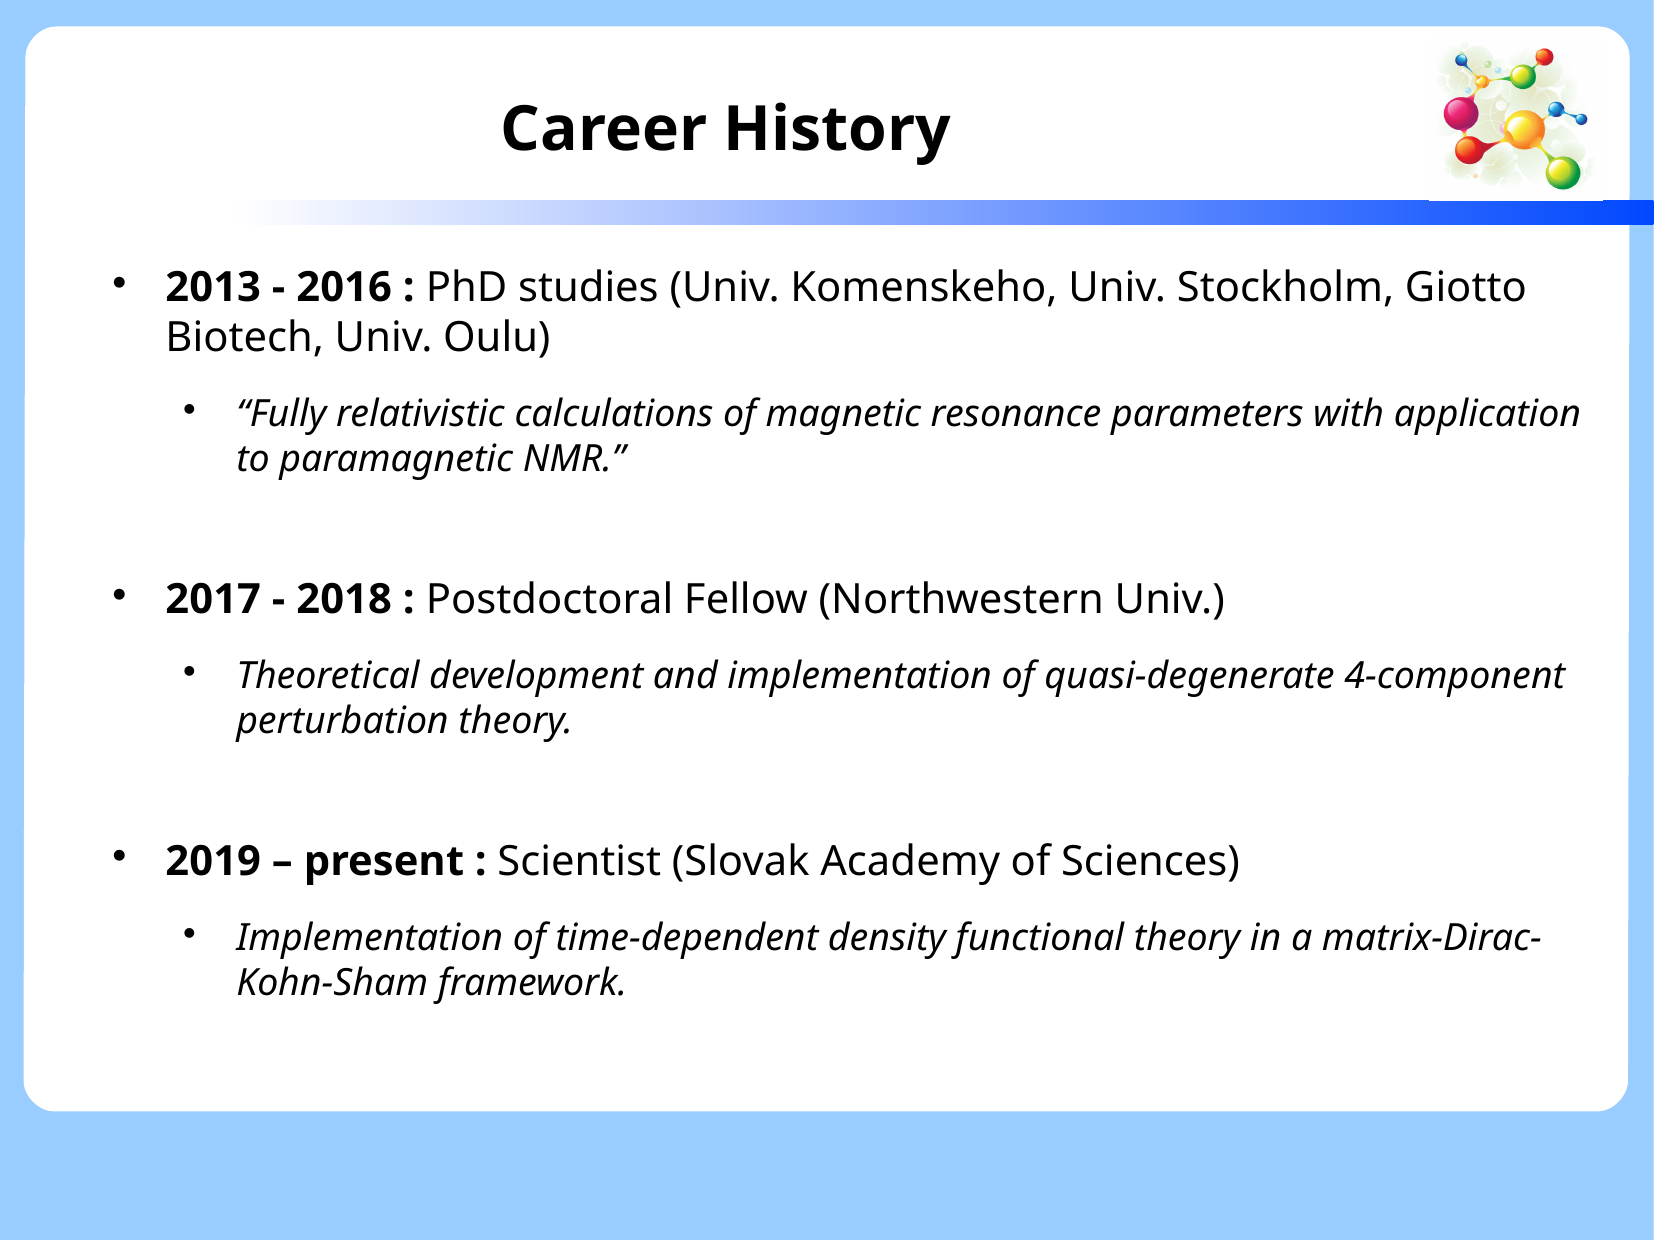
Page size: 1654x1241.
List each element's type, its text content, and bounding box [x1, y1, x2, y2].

picture [1428, 35, 1603, 201]
text_box Career History [82, 49, 1370, 201]
text_box 2013 - 2016 : PhD studies (Univ. Komenskeho, Univ. Stockholm, Giotto Biotech, Univ. Oulu) “Fully relativistic calculations of magnetic resonance parameters with application to paramagnetic NMR.” 2017 - 2018 : Postdoctoral Fellow (Northwestern Univ.) Theoretical development and implementation of quasi-degenerate 4-component perturbation theory. 2019 – present : Scientist (Slovak Academy of Sciences) Implementation of time-dependent density functional theory in a matrix-Dirac-Kohn-Sham framework. [94, 259, 1600, 1087]
text_box [873, 201, 877, 224]
text_box [956, 201, 961, 224]
text_box [790, 201, 794, 224]
